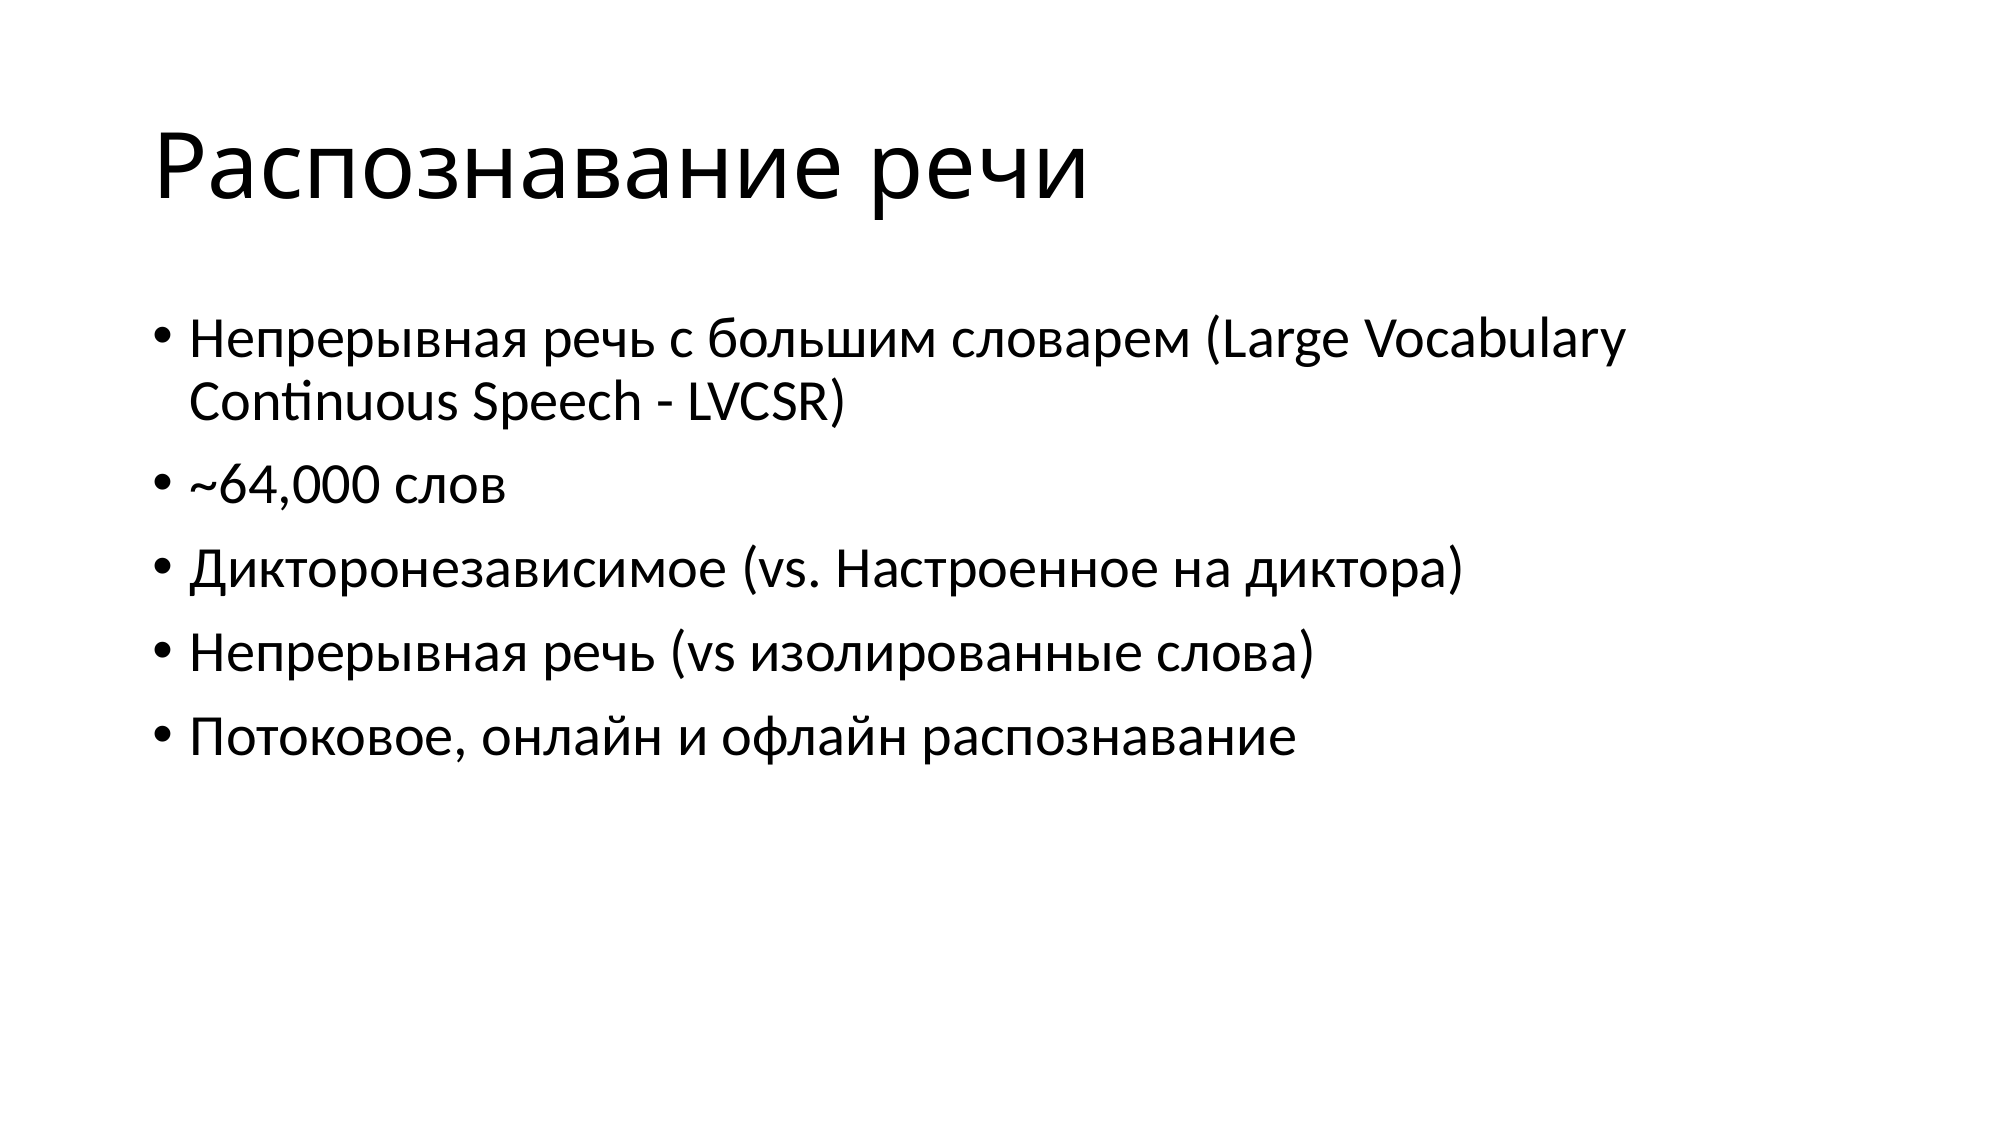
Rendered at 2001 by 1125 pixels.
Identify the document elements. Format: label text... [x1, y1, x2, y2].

title Распознавание речи [137, 59, 1863, 278]
list Непрерывная речь с большим словарем (Large Vocabulary Continuous Speech - LVCSR) ~64,000 слов Дикторонезависимое (vs. Настроенное на диктора) Непрерывная речь (vs изолированные слова) Потоковое, онлайн и офлайн распознавание [137, 299, 1863, 1014]
